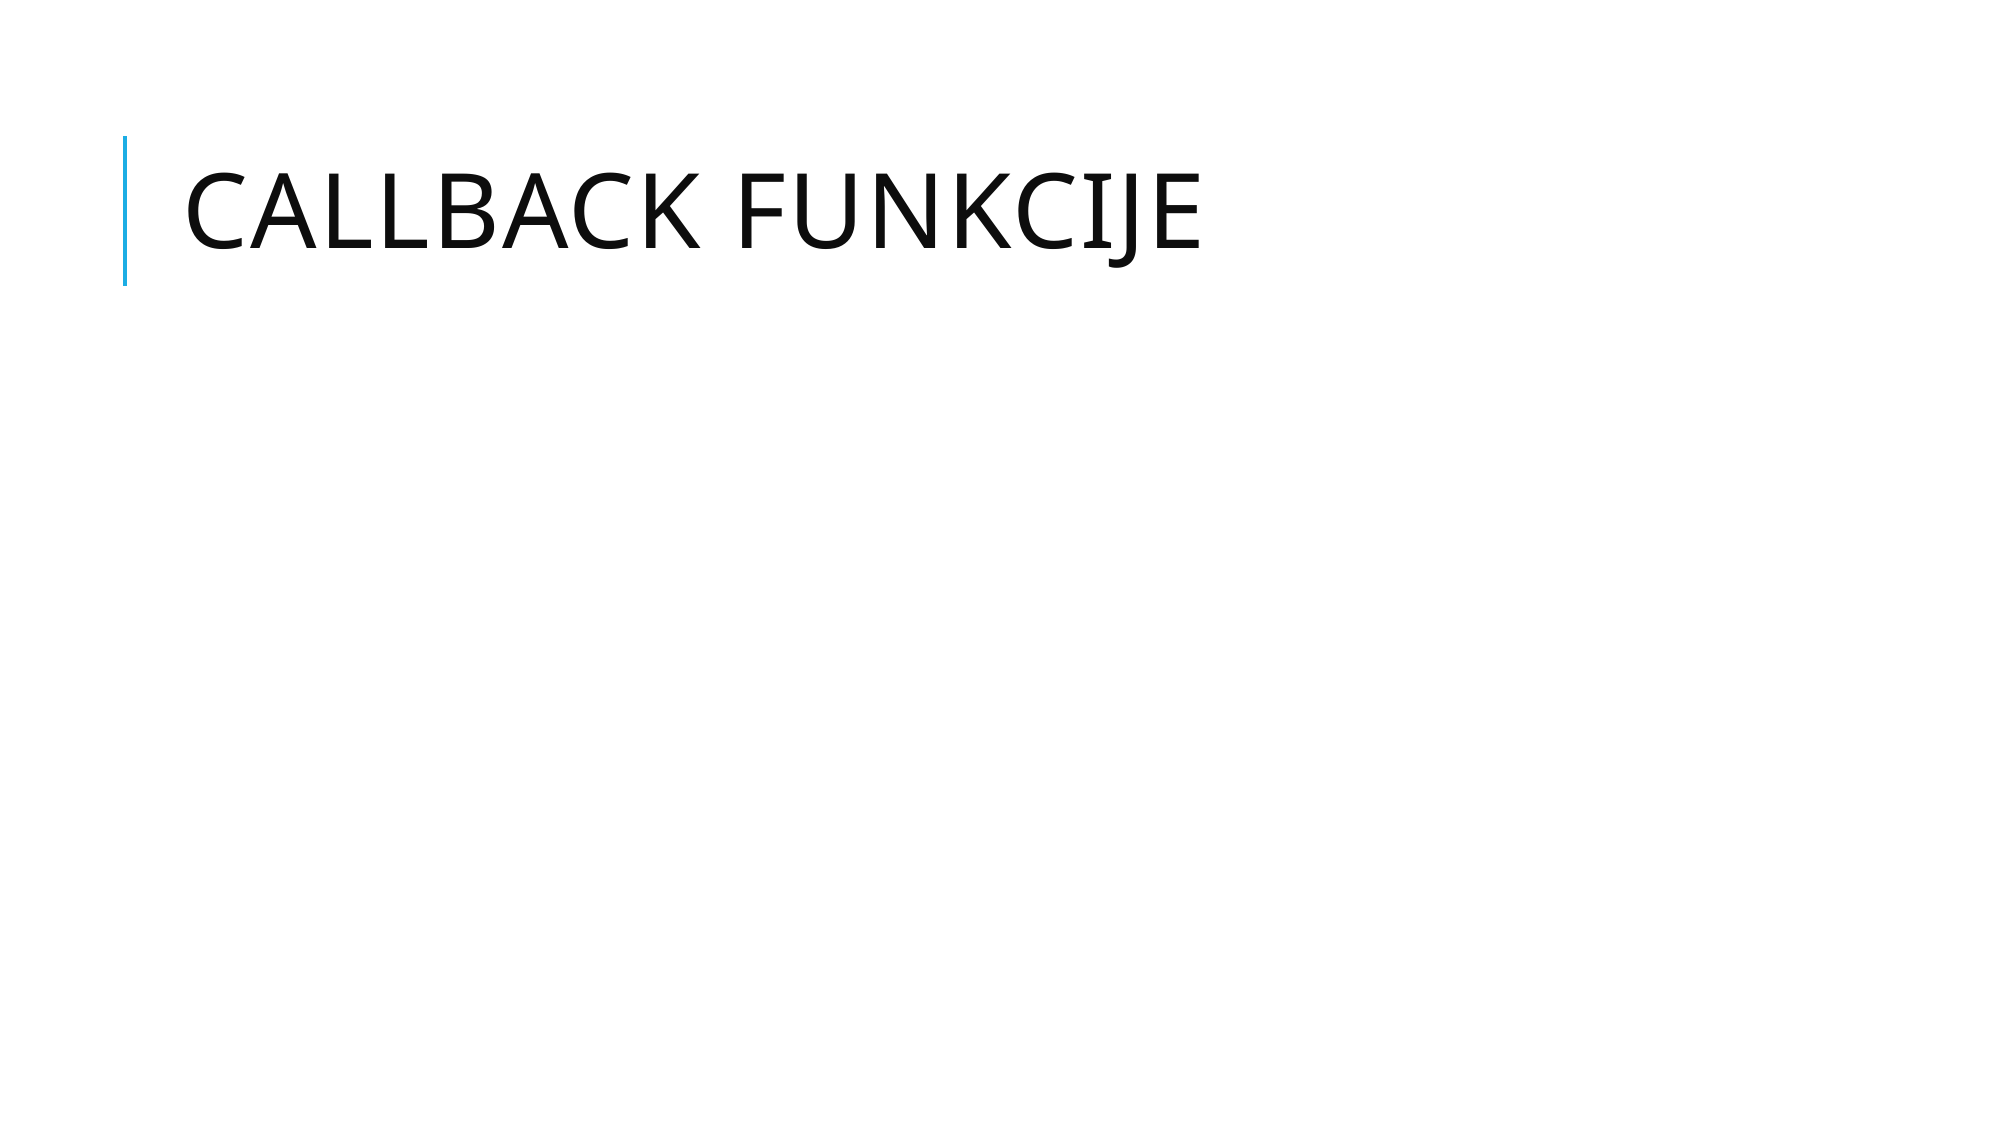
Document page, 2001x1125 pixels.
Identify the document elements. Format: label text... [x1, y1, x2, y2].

title Callback funkcije [168, 96, 1763, 342]
